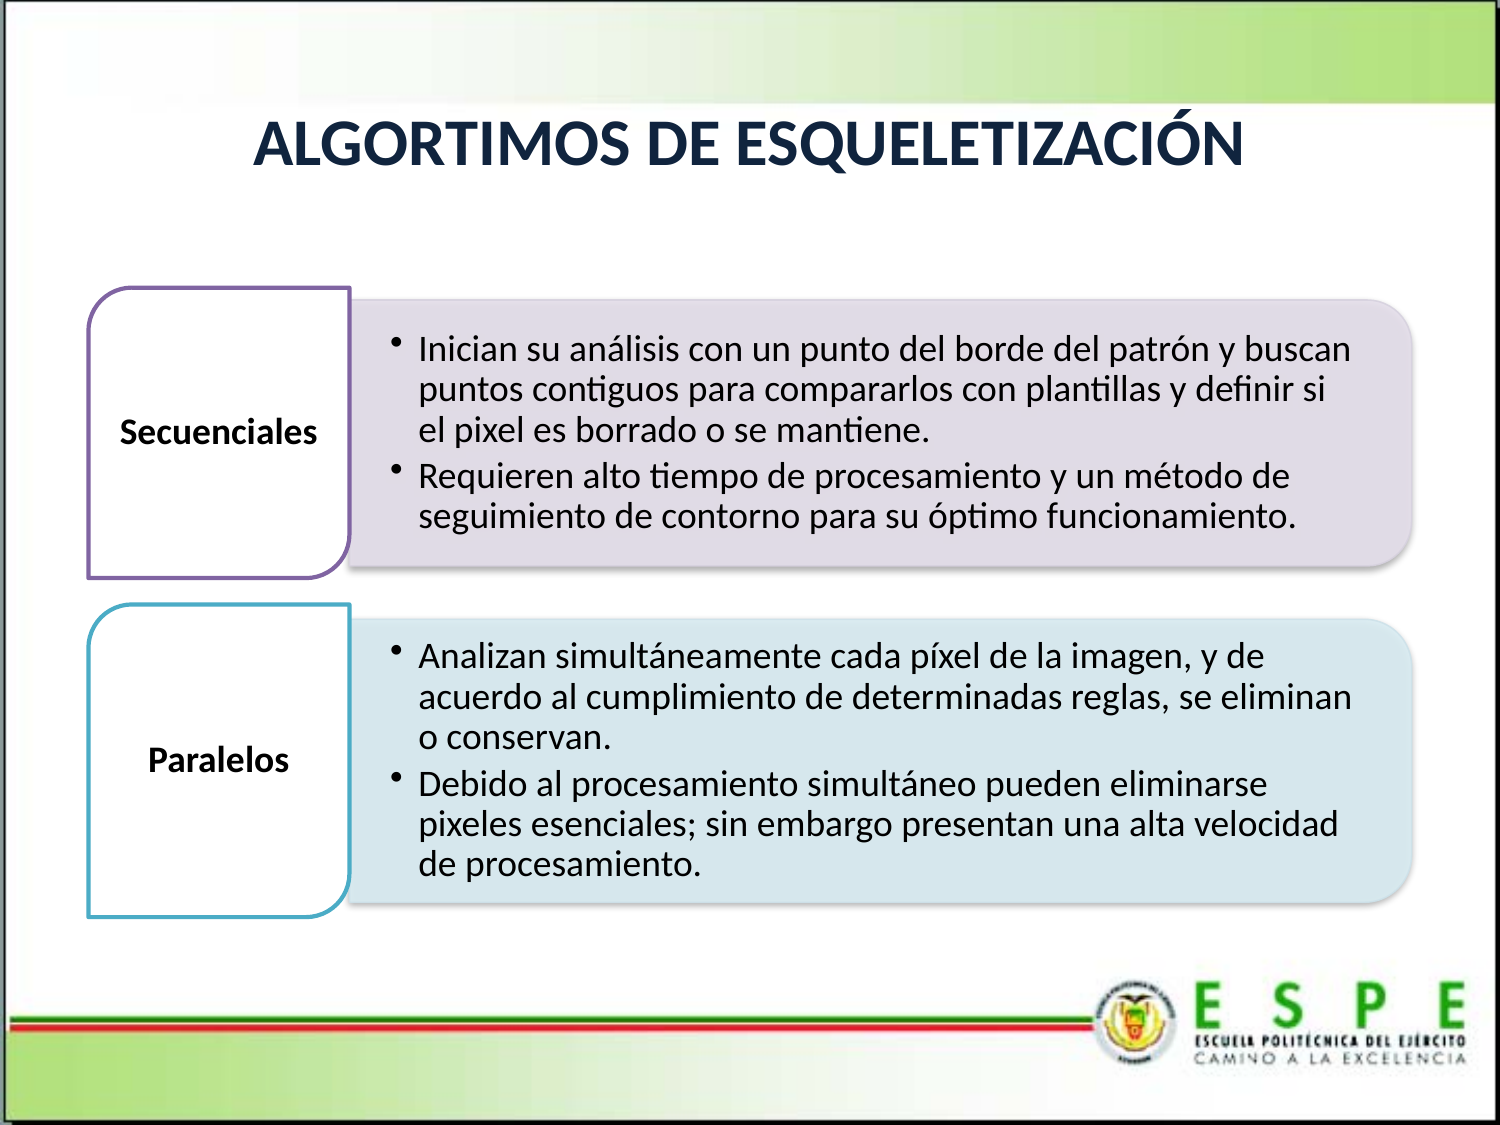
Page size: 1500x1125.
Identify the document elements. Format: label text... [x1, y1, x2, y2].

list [74, 287, 1426, 918]
title ALGORTIMOS DE ESQUELETIZACIÓN [75, 45, 1425, 233]
picture [0, 0, 1500, 1125]
